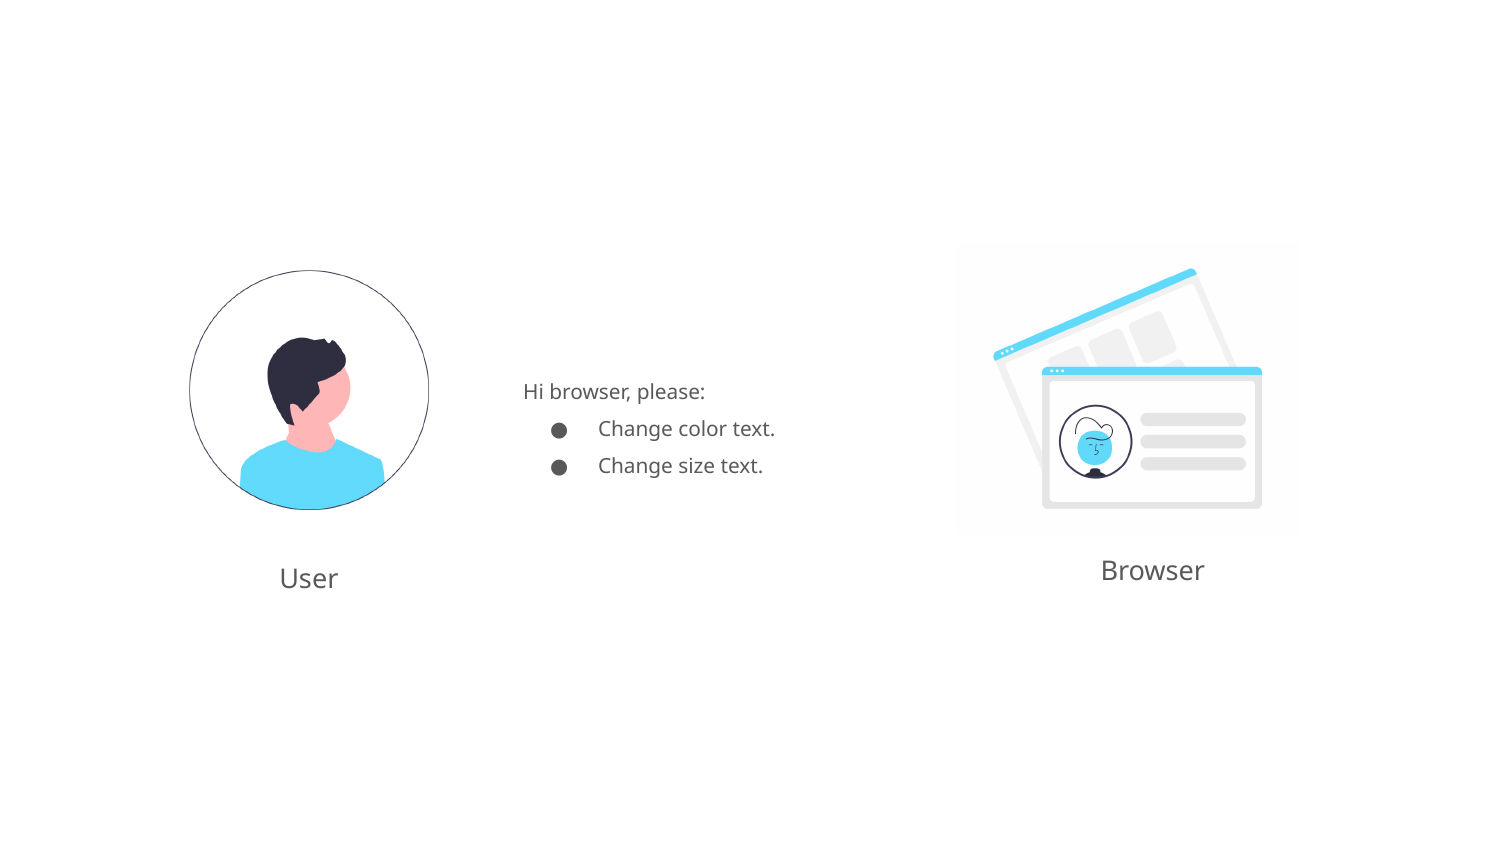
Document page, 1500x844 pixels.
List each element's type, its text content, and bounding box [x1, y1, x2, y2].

text_box Hi browser, please: Change color text. Change size text. [508, 353, 884, 491]
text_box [135, 234, 483, 610]
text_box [953, 241, 1302, 602]
